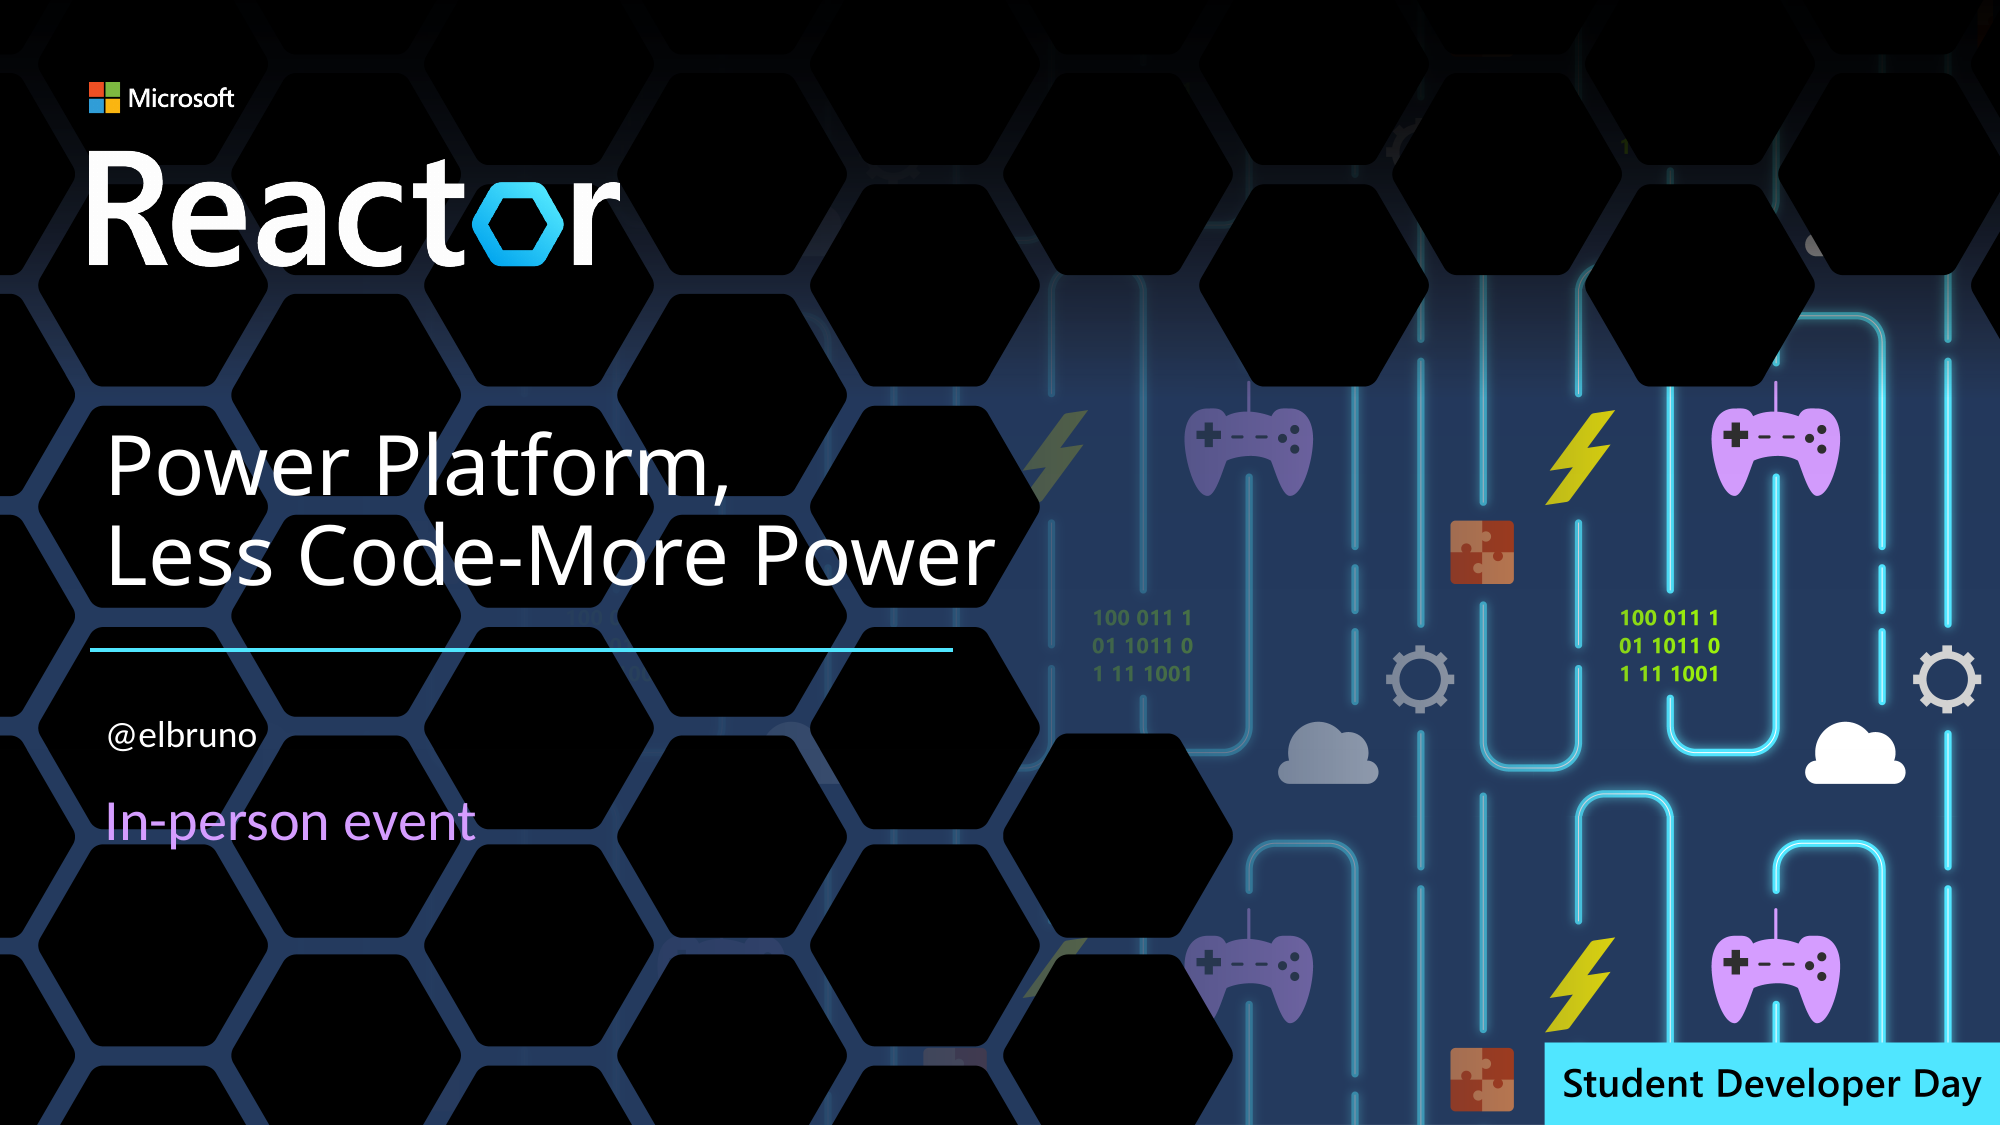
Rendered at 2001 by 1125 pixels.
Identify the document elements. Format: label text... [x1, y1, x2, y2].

list @elbruno [89, 691, 985, 779]
picture [0, 0, 2000, 1125]
list In-person event [89, 782, 765, 870]
title Power Platform, Less Code-More Power [89, 393, 1056, 612]
